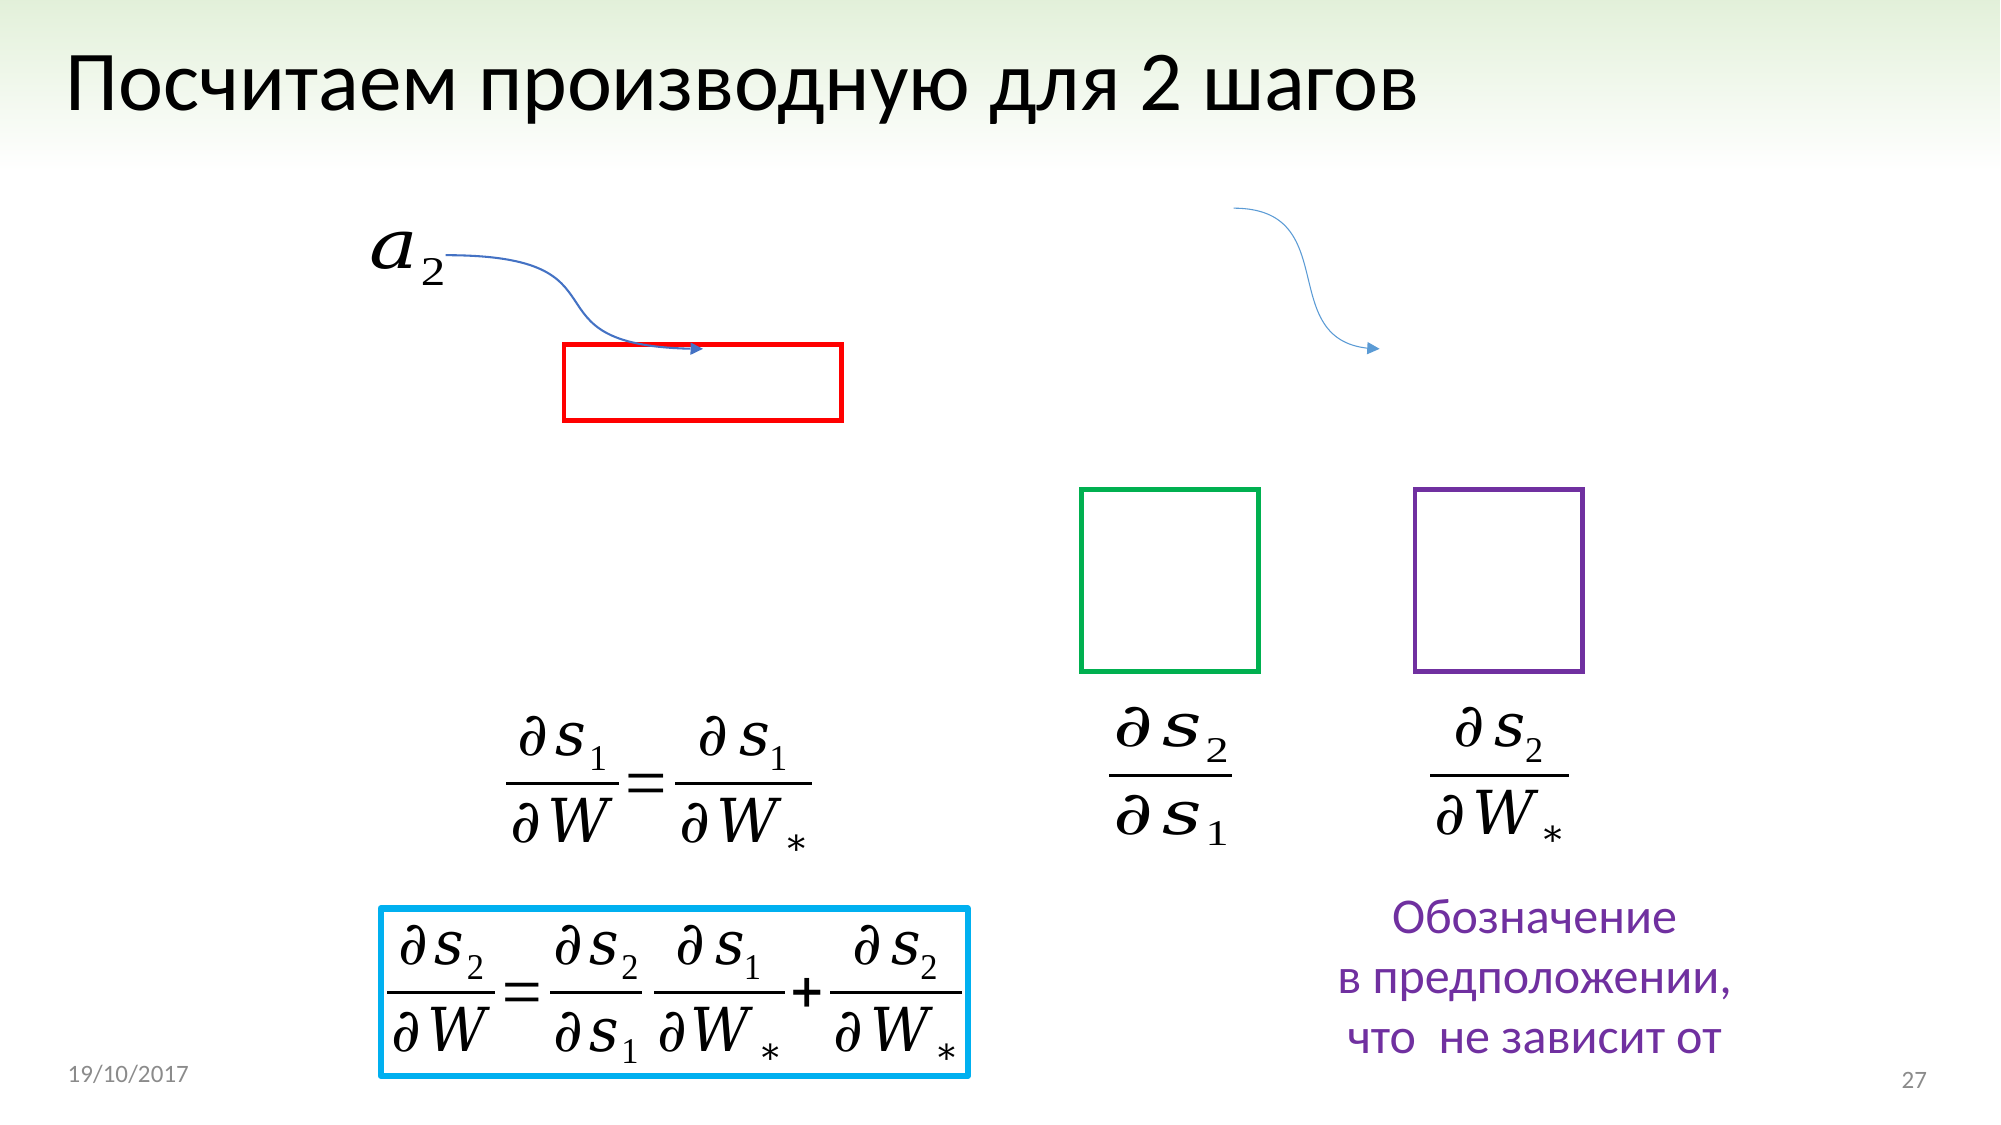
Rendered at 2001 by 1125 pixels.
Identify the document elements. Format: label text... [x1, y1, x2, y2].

text_box [1080, 488, 1259, 673]
text_box [563, 344, 843, 422]
text_box [1414, 488, 1584, 673]
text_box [445, 255, 703, 349]
title Посчитаем производную для 2 шагов [50, 28, 1943, 137]
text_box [1233, 208, 1380, 349]
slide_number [52, 1042, 503, 1103]
slide_number 27 [1492, 1048, 1943, 1109]
